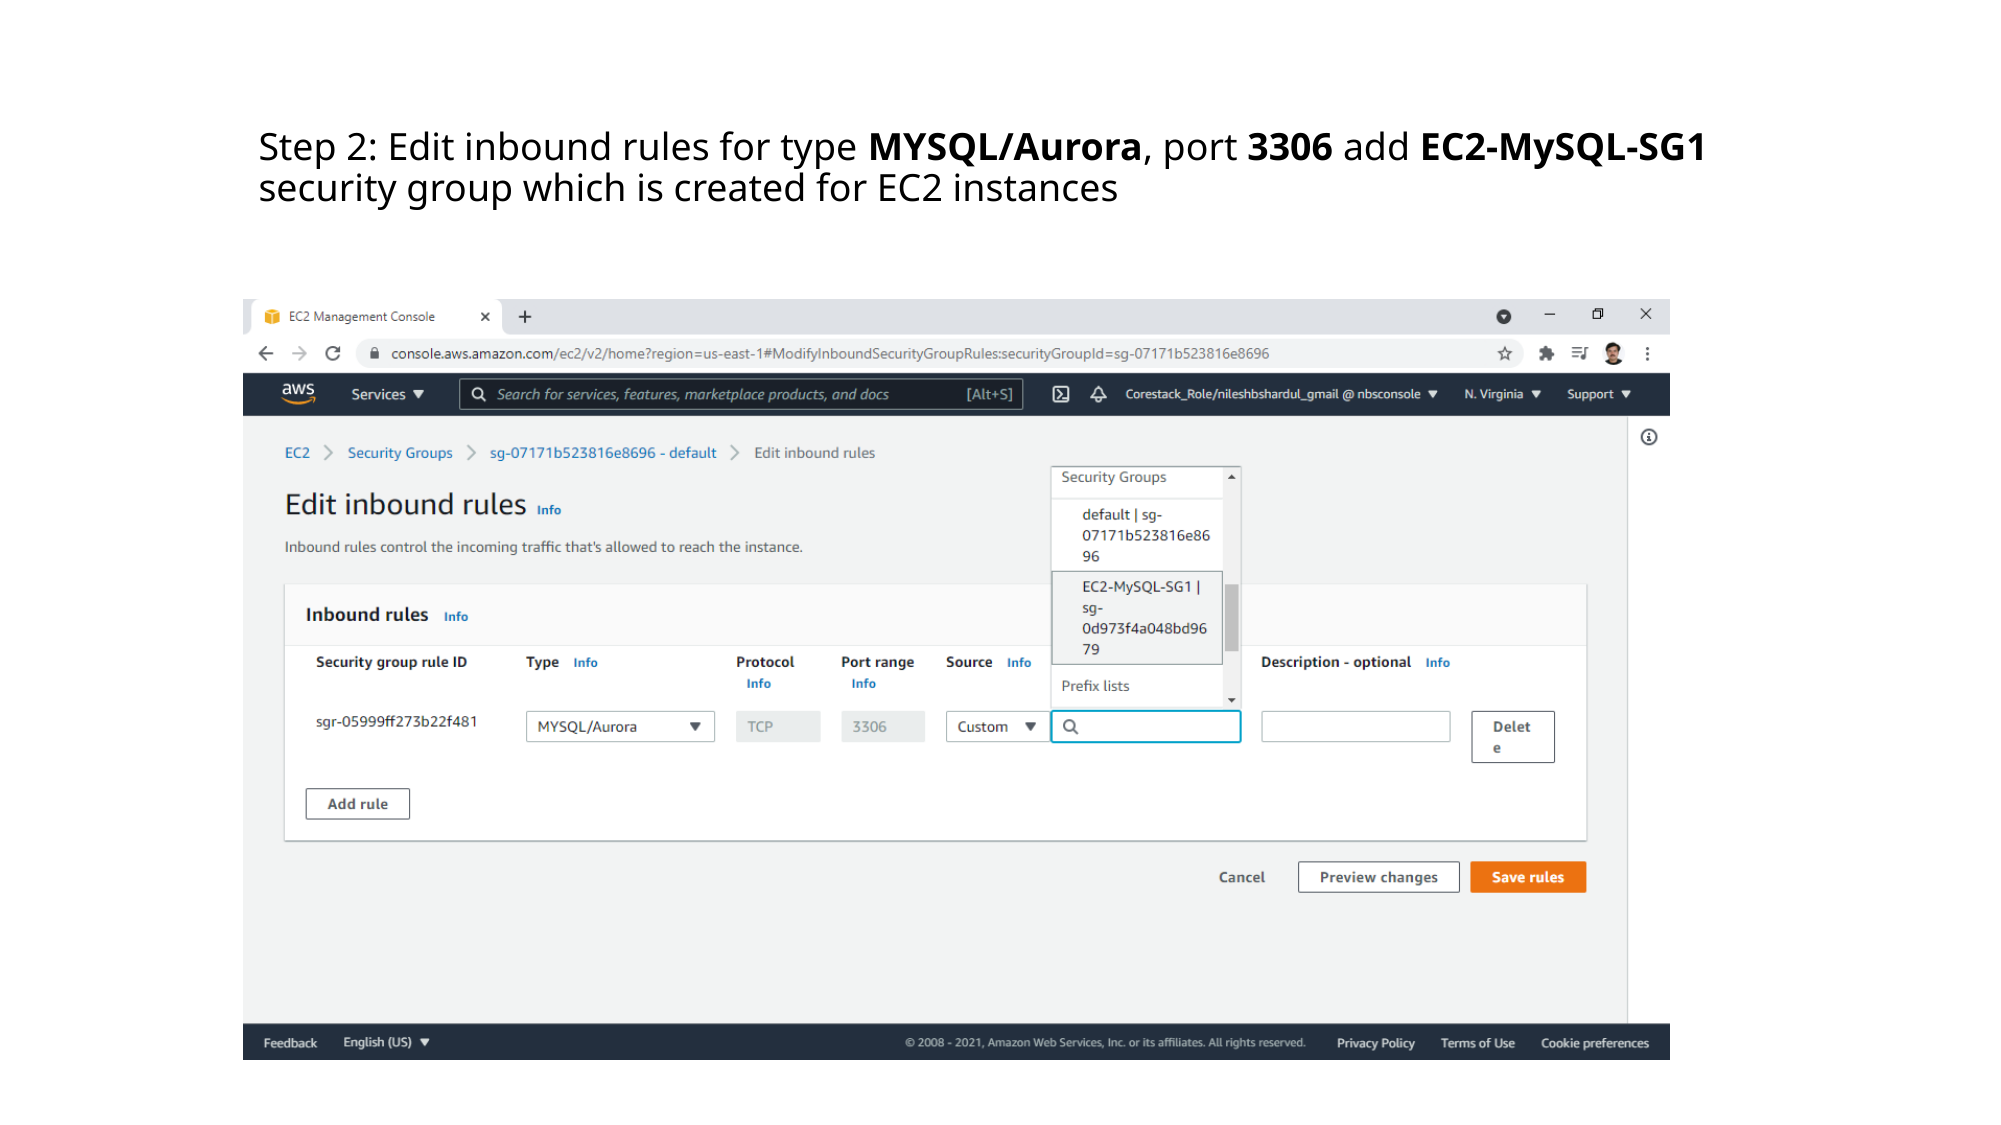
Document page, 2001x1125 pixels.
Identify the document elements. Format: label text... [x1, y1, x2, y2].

title Step 2: Edit inbound rules for type MYSQL/Aurora, port 3306 add EC2-MySQL-SG1 security group which is created for EC2 instances [243, 59, 1863, 278]
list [243, 299, 1670, 1060]
